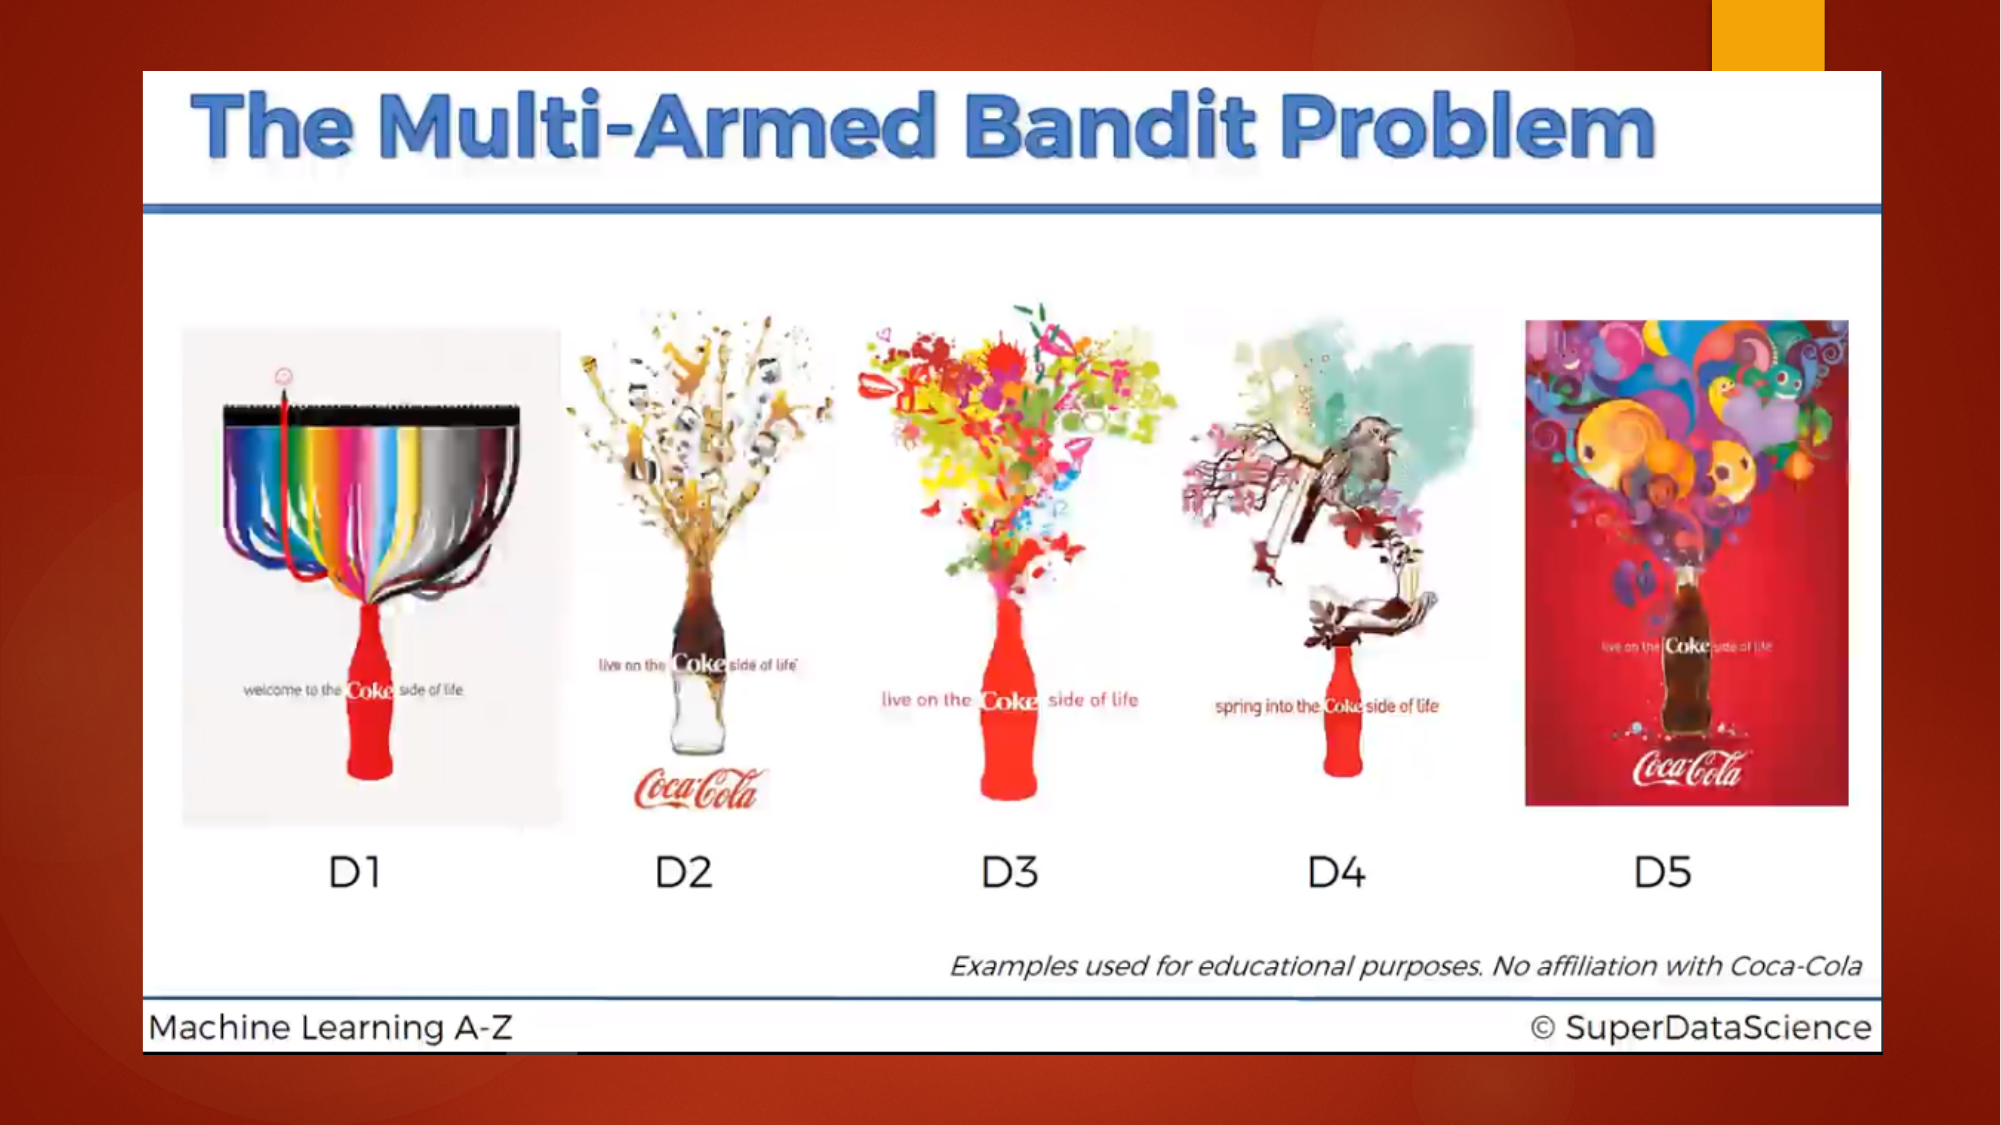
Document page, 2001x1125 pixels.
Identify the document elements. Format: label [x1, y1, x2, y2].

picture [142, 70, 1884, 1055]
